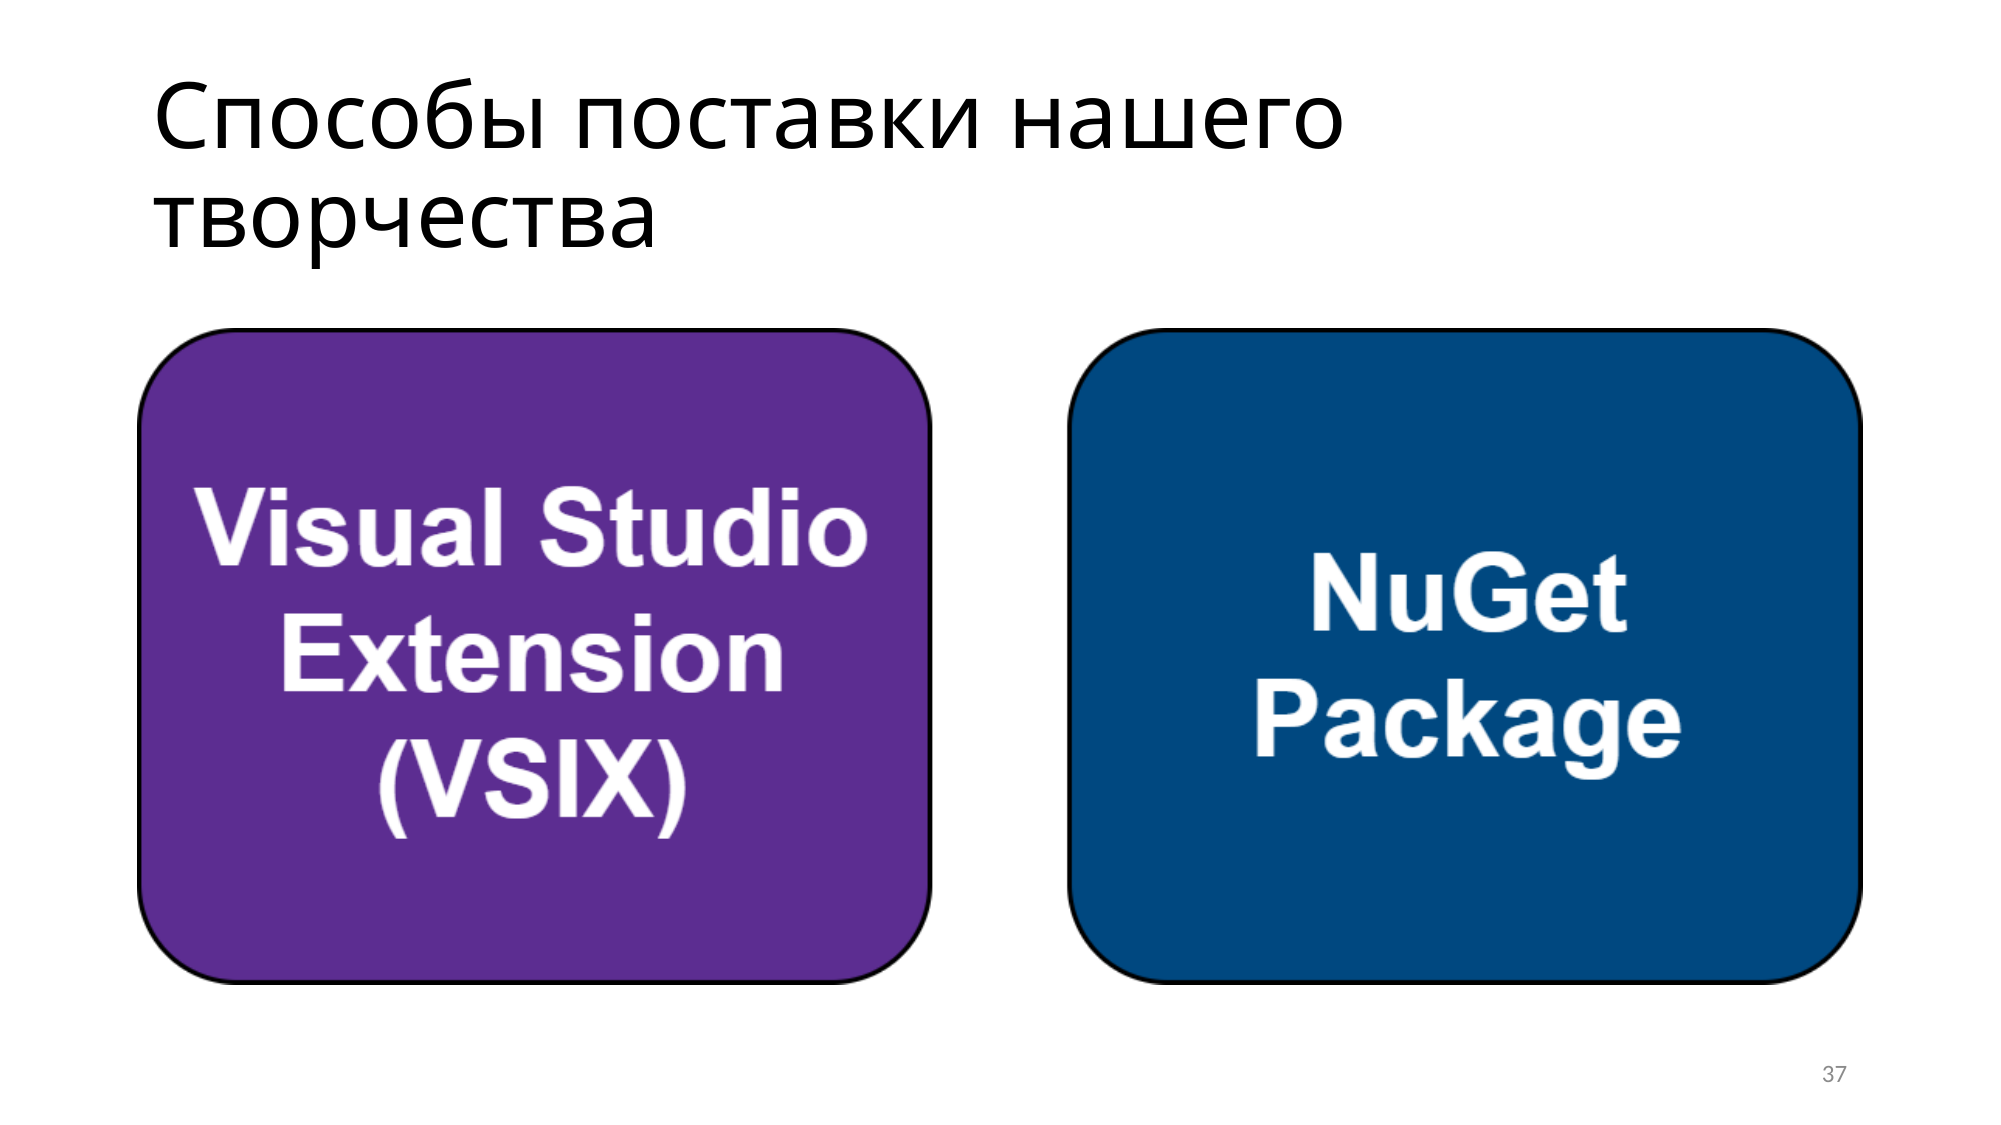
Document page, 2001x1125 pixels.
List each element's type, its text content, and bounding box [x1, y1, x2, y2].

slide_number 37 [1412, 1042, 1863, 1103]
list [137, 328, 1863, 985]
title Способы поставки нашего творчества [137, 59, 1863, 278]
